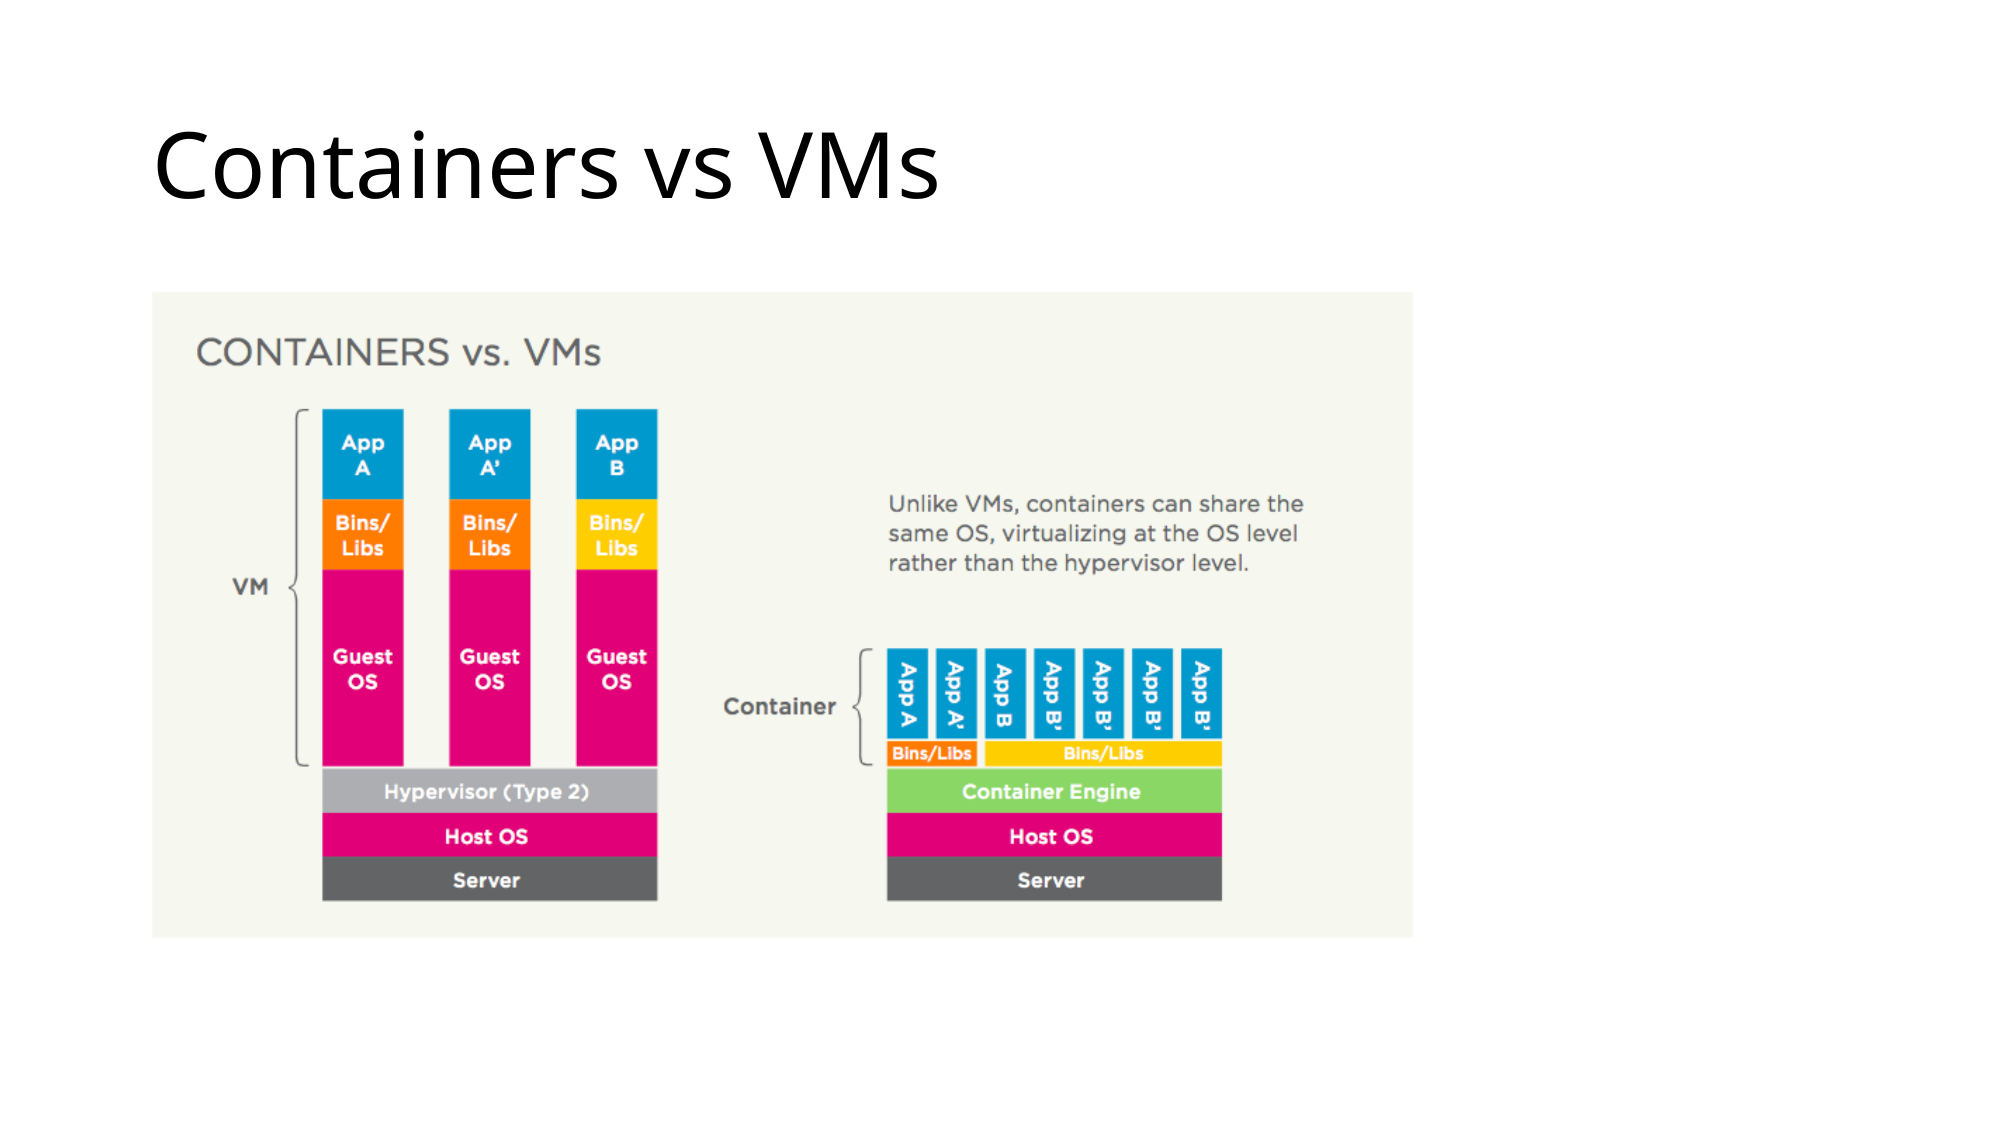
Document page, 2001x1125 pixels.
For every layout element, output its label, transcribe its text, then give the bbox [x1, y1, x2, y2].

title Containers vs VMs [137, 59, 1863, 278]
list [137, 260, 1426, 975]
